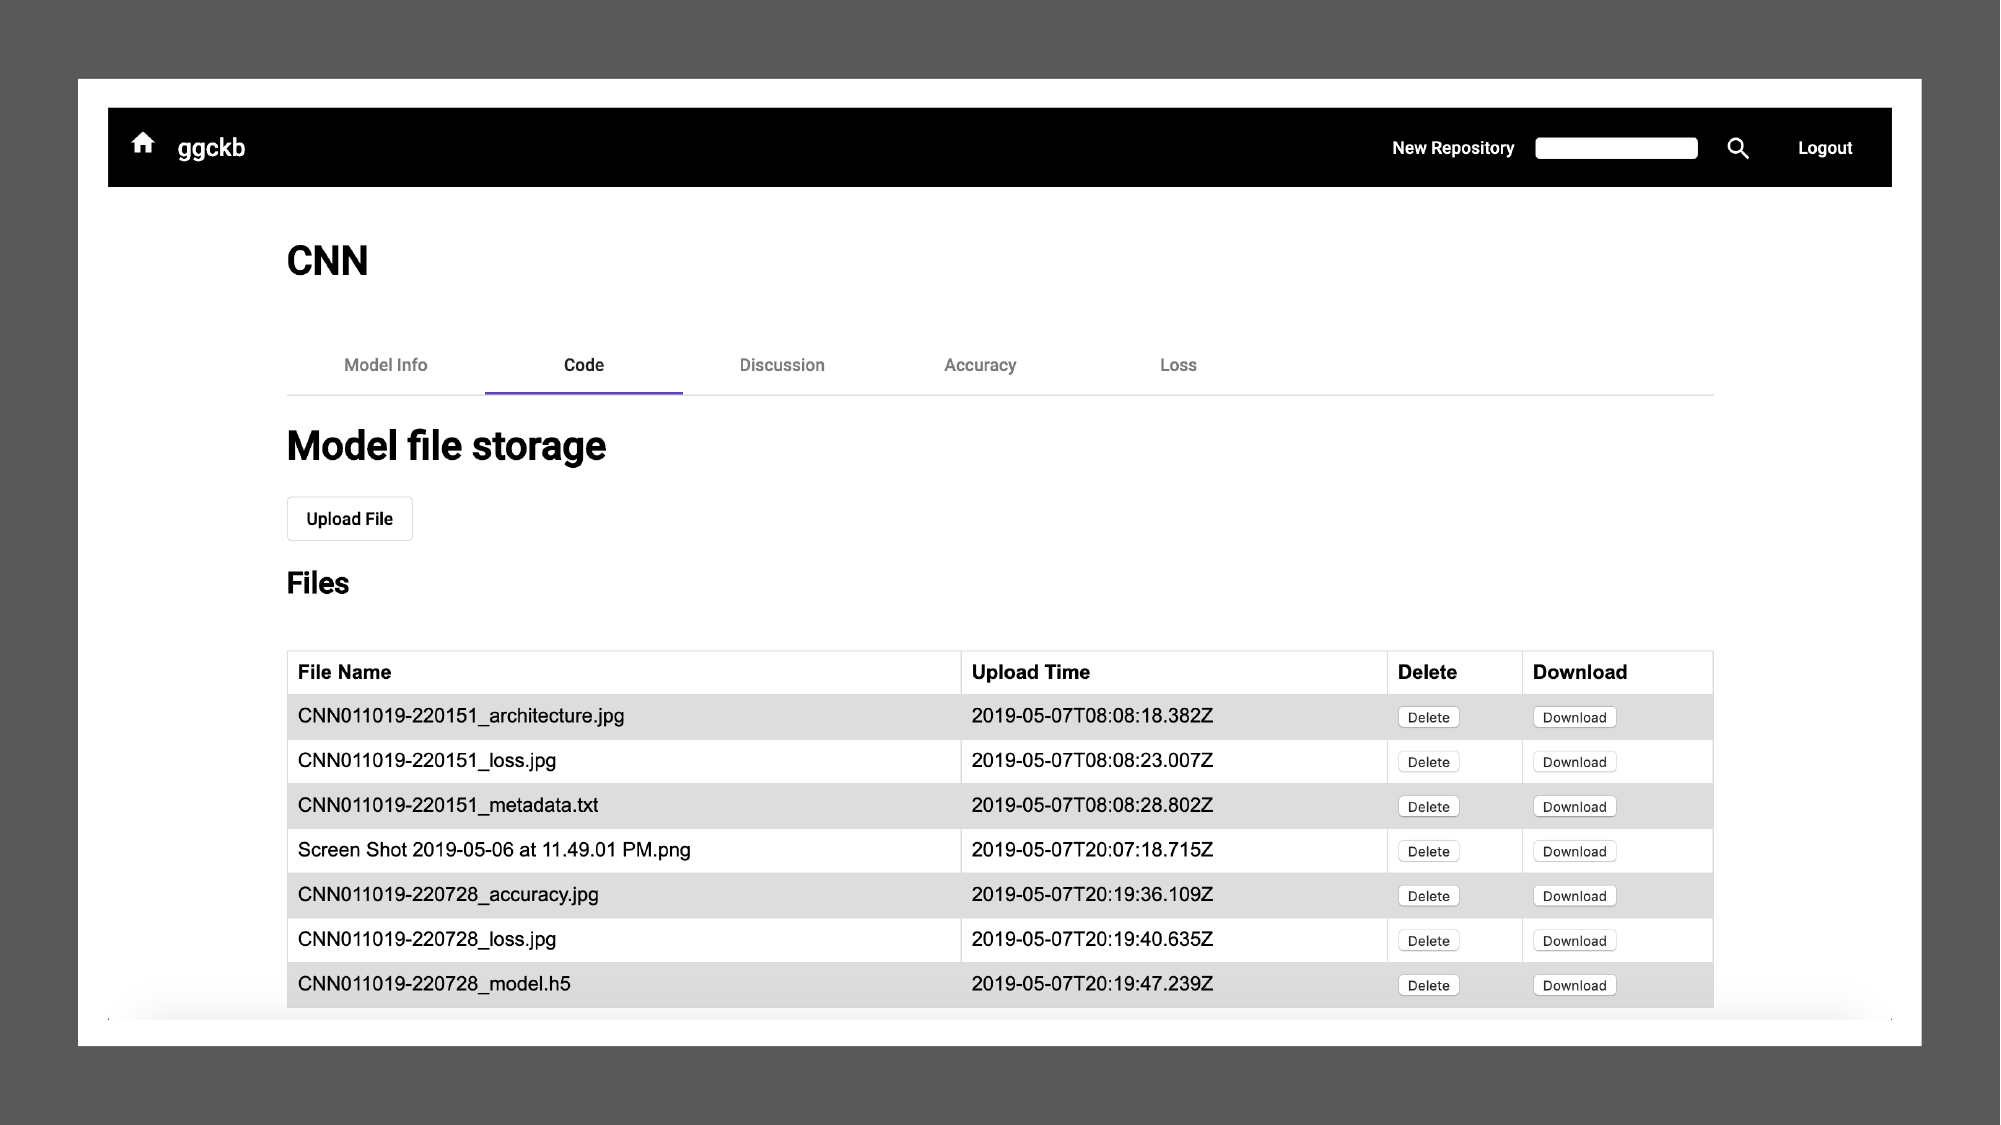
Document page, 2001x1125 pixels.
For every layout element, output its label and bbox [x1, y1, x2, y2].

list [108, 105, 1892, 1020]
text_box [77, 78, 1923, 1047]
text_box [0, 0, 2000, 1125]
